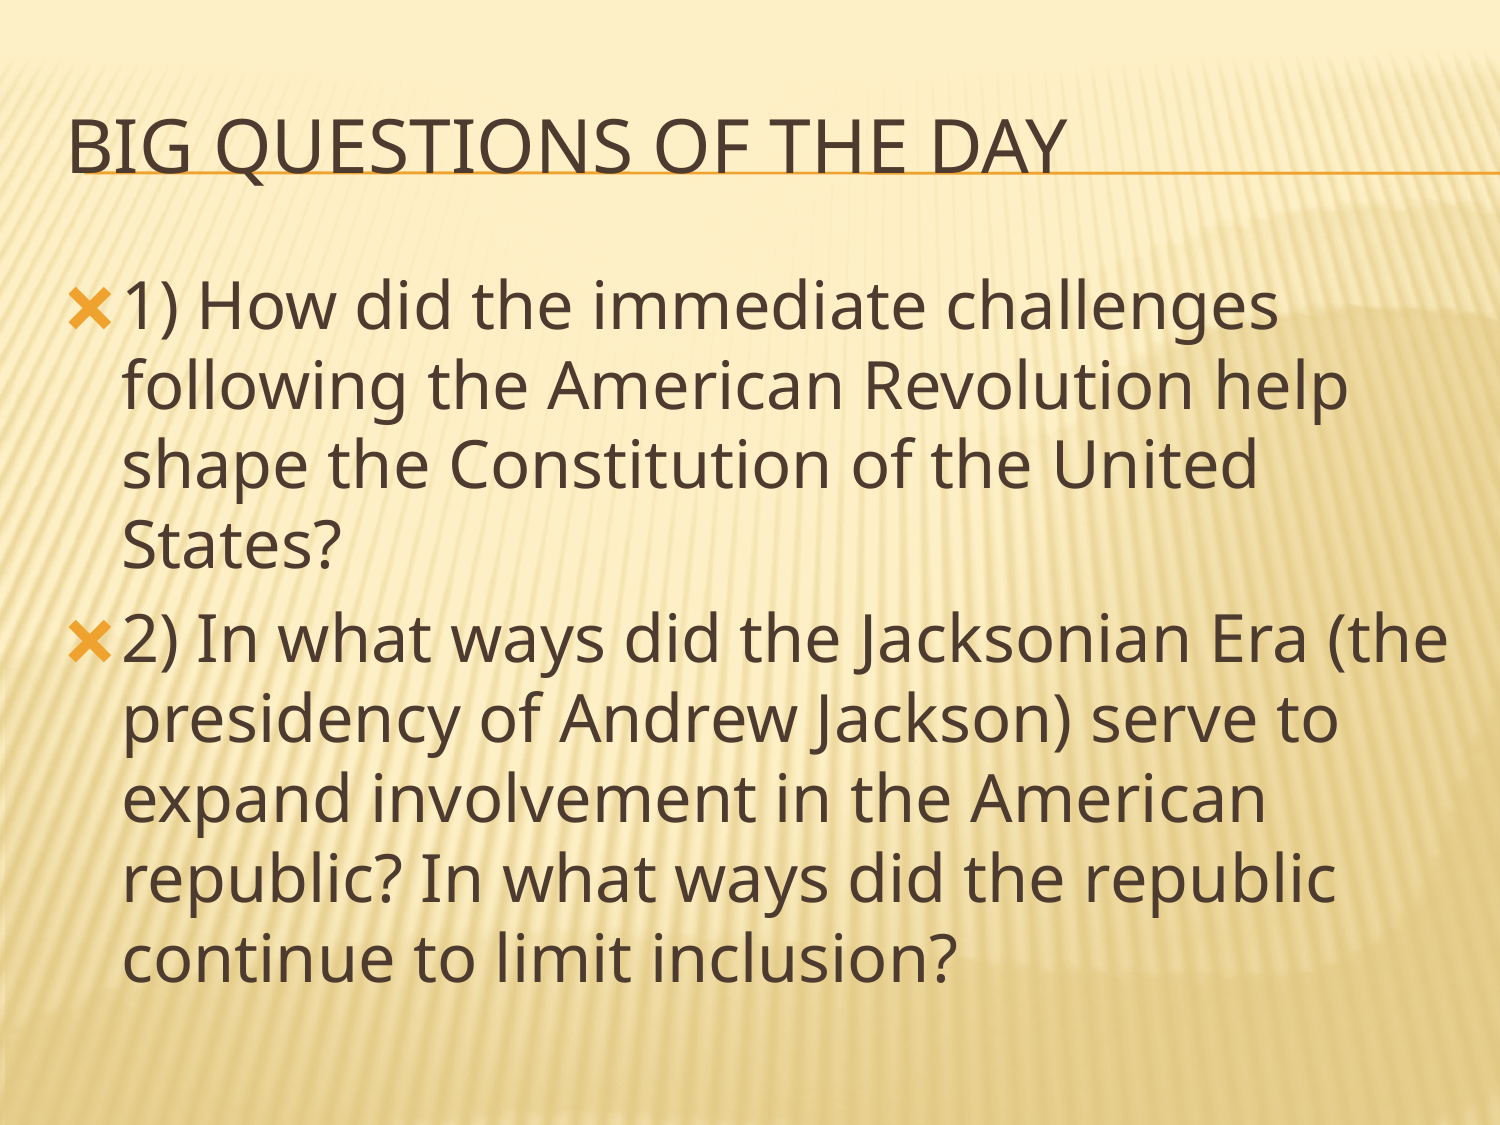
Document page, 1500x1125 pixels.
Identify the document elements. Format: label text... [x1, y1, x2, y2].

picture [0, 0, 1500, 1125]
list 1) How did the immediate challenges following the American Revolution help shape the Constitution of the United States? 2) In what ways did the Jacksonian Era (the presidency of Andrew Jackson) serve to expand involvement in the American republic? In what ways did the republic continue to limit inclusion? [50, 254, 1475, 998]
title BIG QUESTIONS OF THE DAY [50, 75, 1475, 213]
